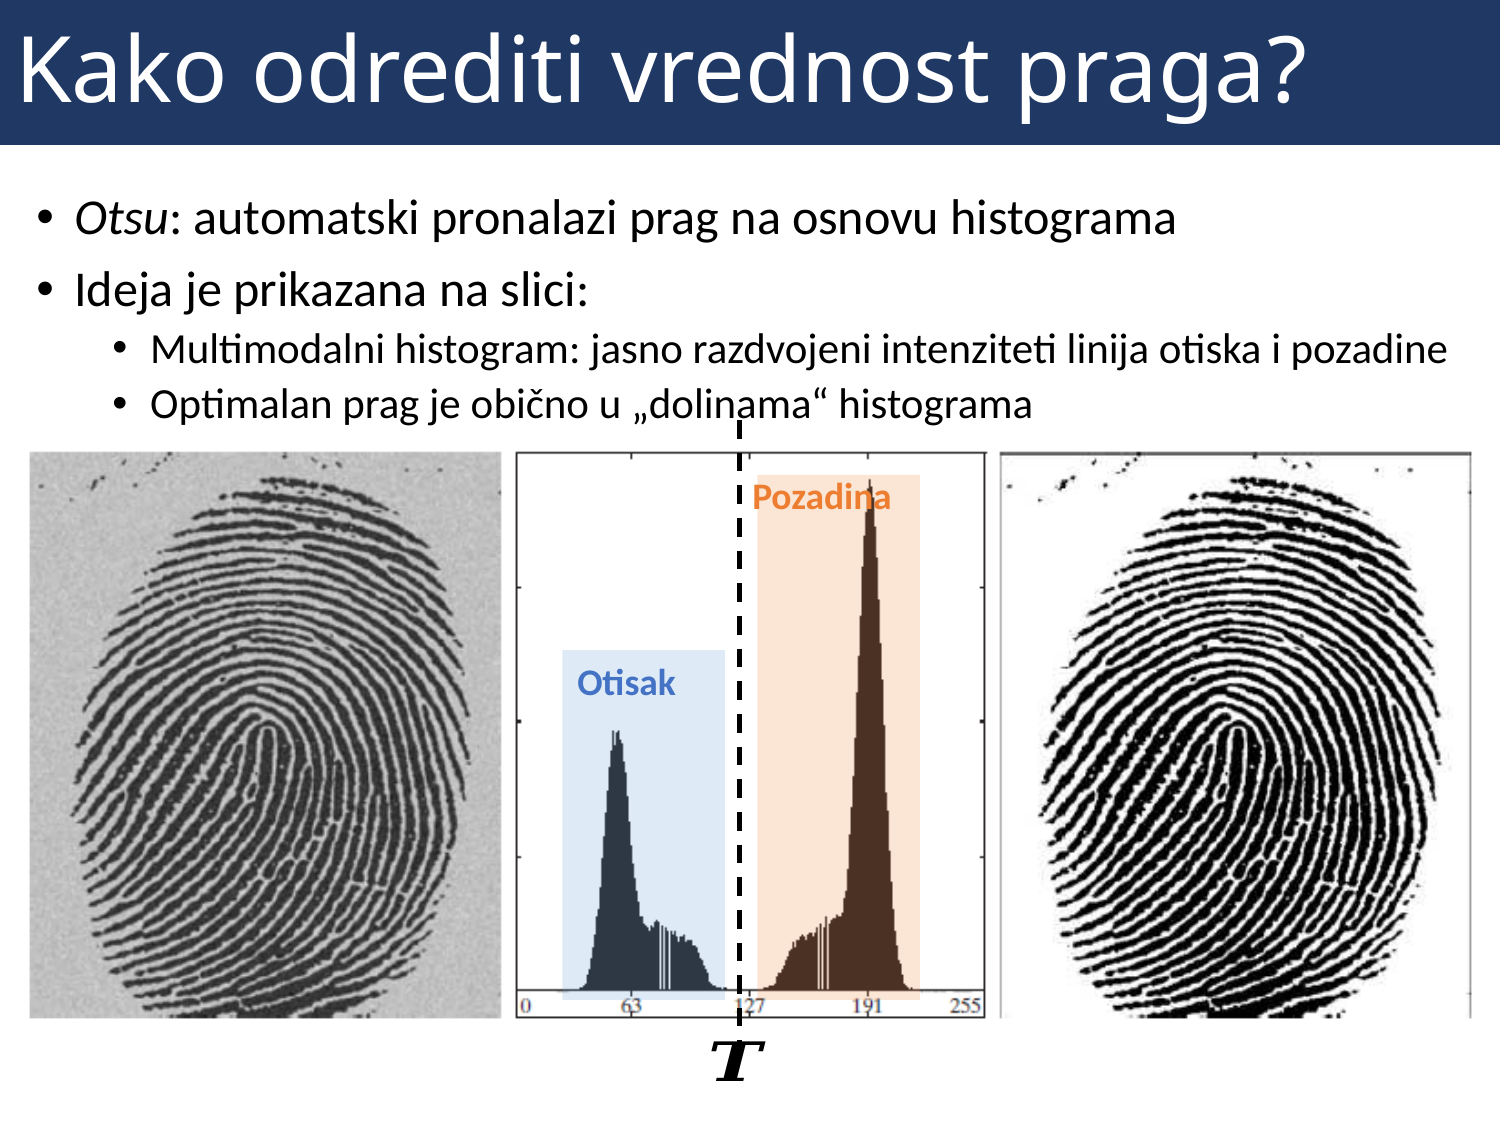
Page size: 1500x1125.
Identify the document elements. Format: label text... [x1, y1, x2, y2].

title Kako odrediti vrednost praga? [0, 0, 1500, 145]
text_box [708, 419, 771, 1095]
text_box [562, 649, 708, 1001]
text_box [771, 464, 925, 1000]
list Otsu: automatski pronalazi prag na osnovu histograma Ideja je prikazana na slici: Multimodalni histogram: jasno razdvojeni intenziteti linija otiska i pozadine Optimalan prag je obično u „dolinama“ histograma [21, 184, 1479, 445]
picture [771, 445, 1479, 1026]
picture [21, 445, 708, 1026]
